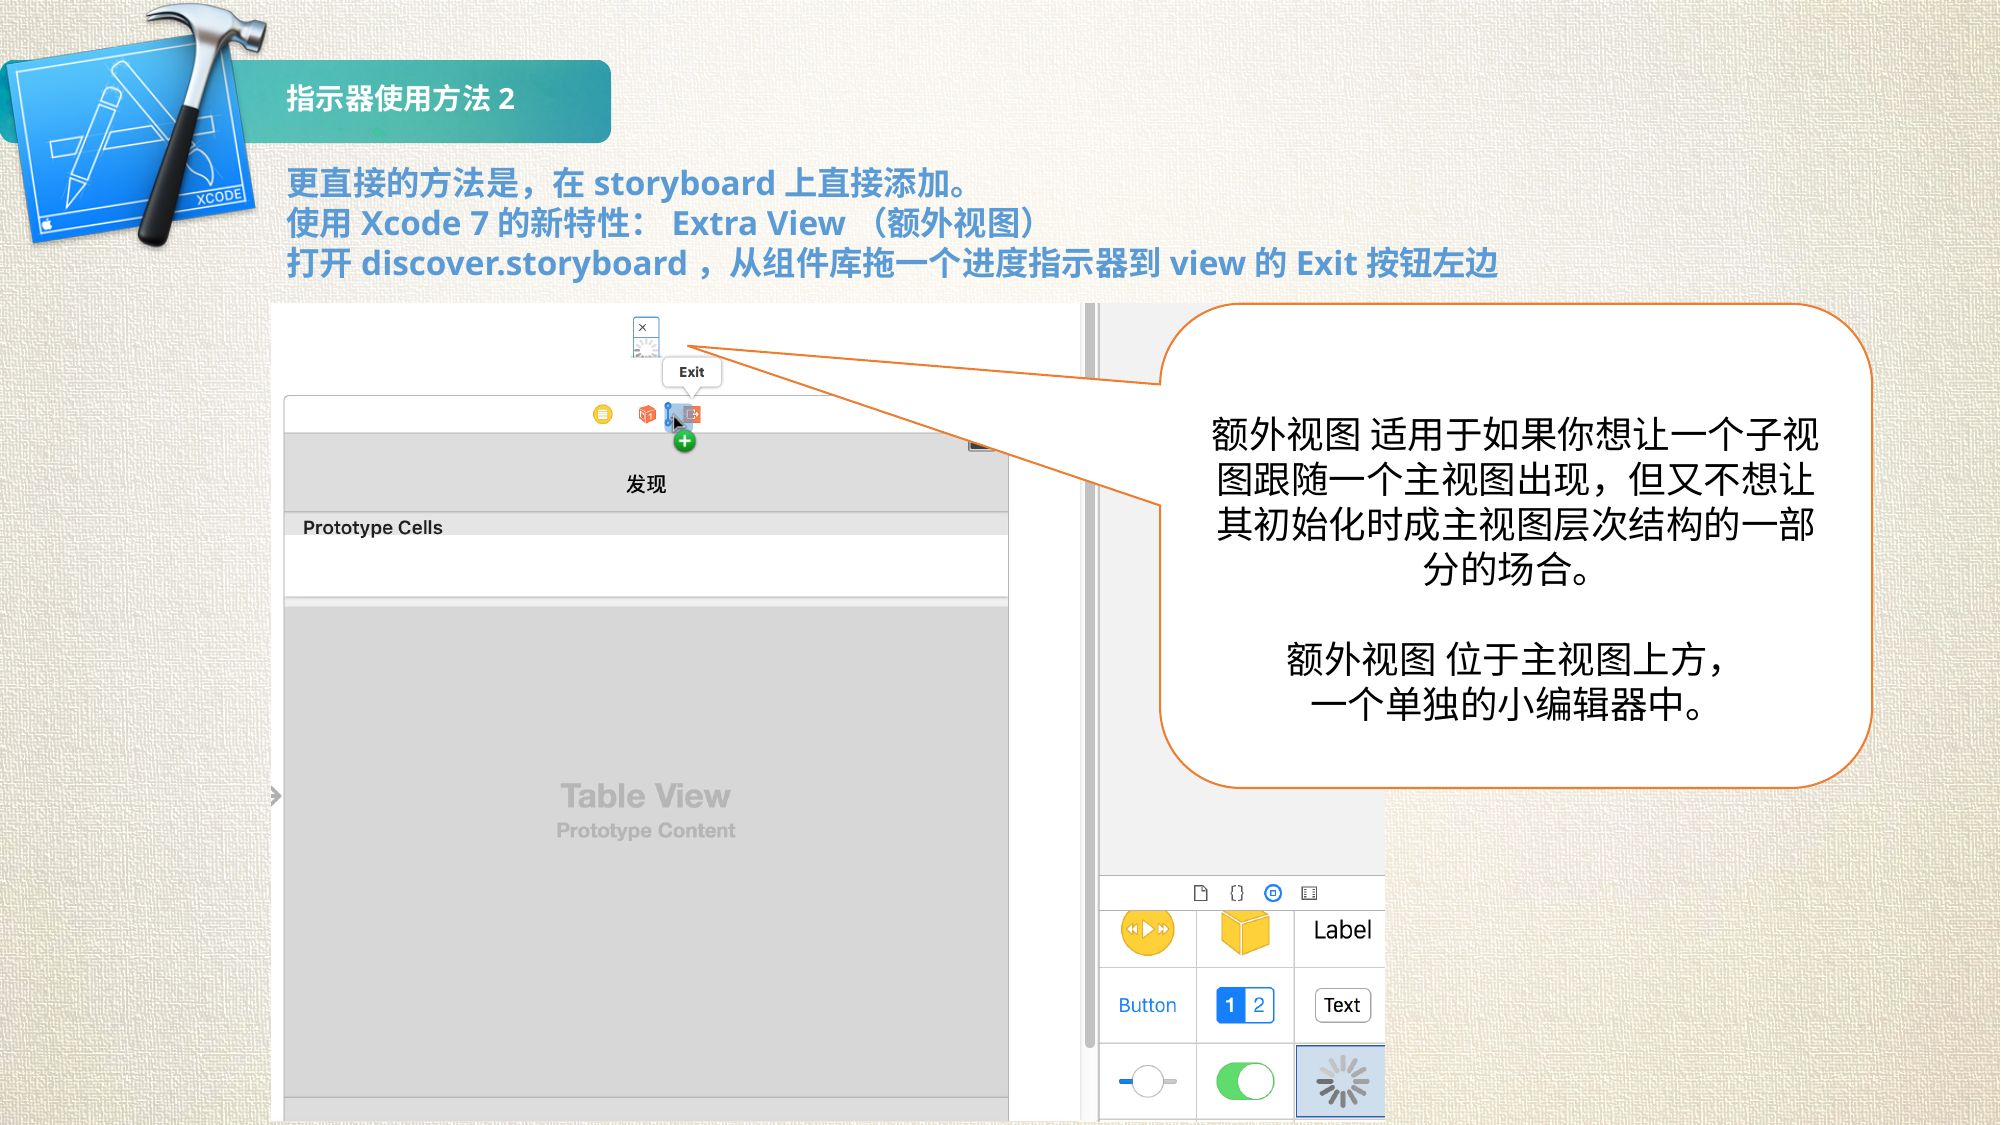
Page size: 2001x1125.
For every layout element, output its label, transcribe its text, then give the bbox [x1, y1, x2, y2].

text_box 额外视图 适用于如果你想让一个子视图跟随一个主视图出现，但又不想让其初始化时成主视图层次结构的一部分的场合。 额外视图 位于主视图上方， 一个单独的小编辑器中。 [1234, 302, 1874, 790]
text_box [272, 59, 613, 135]
text_box 更直接的方法是，在storyboard上直接添加。 使用Xcode 7的新特性：Extra View（额外视图） 打开discover.storyboard，从组件库拖一个进度指示器到view的Exit按钮左边 [271, 155, 1920, 290]
picture [0, 0, 2000, 1125]
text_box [272, 72, 611, 170]
